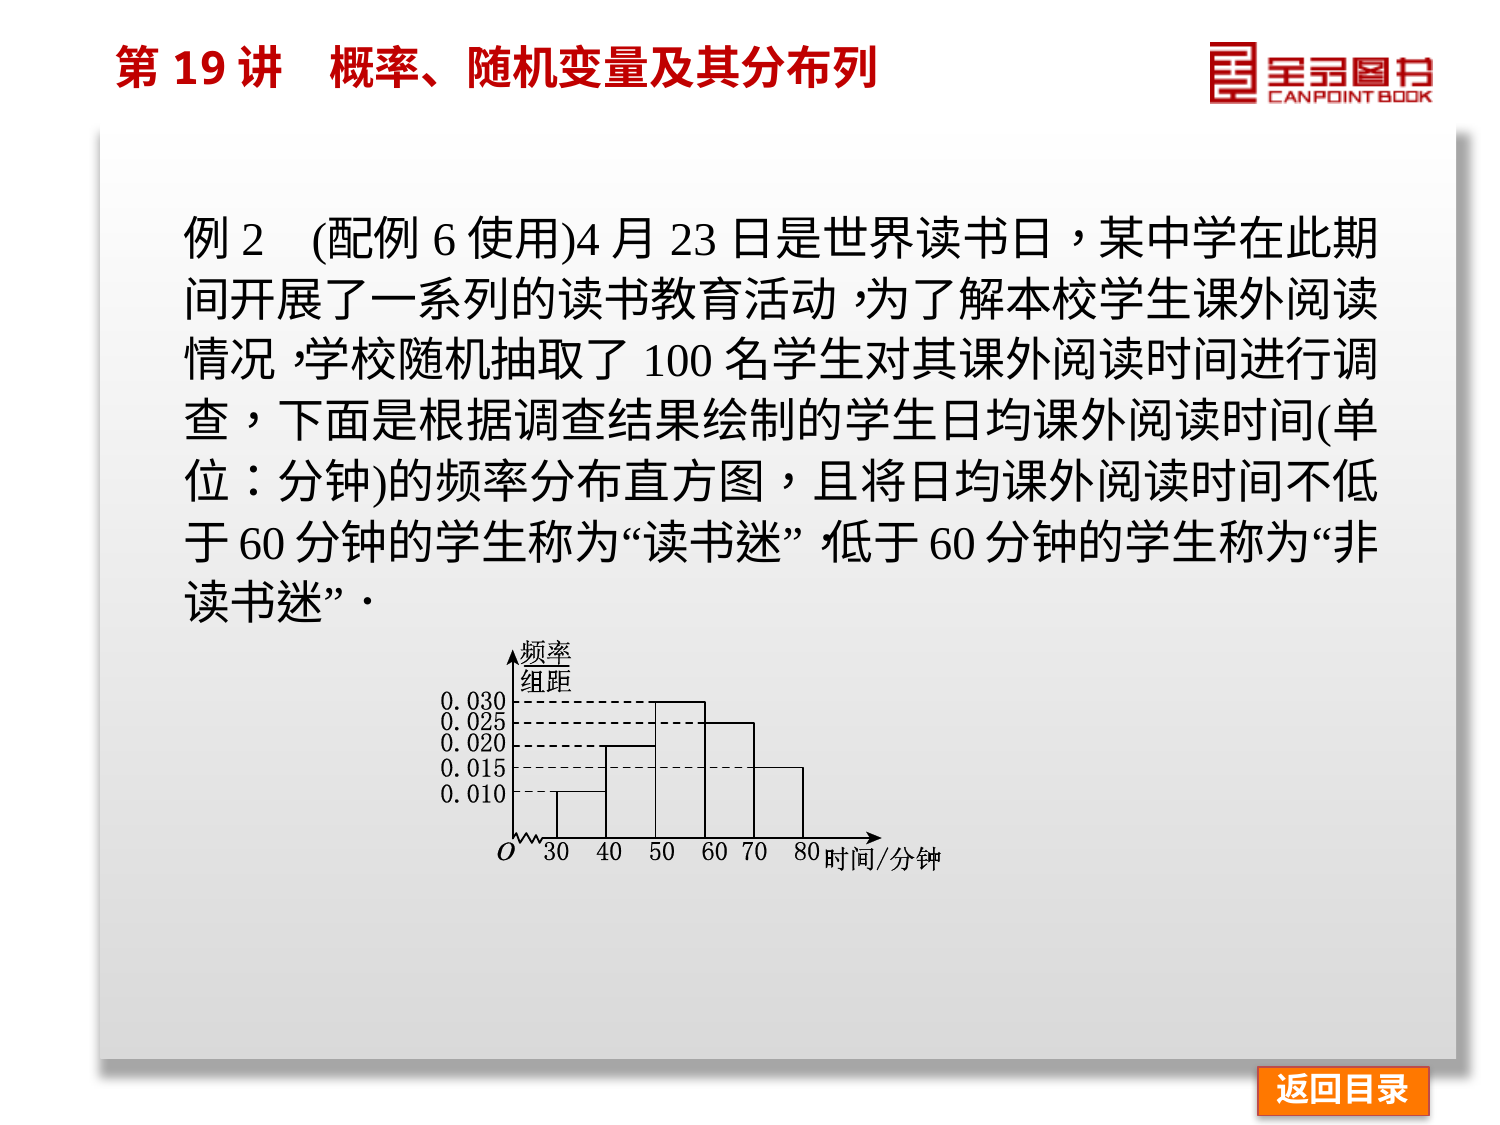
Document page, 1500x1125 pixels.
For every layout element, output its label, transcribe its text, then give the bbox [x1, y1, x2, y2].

text_box 返回目录 [1257, 1066, 1430, 1116]
text_box 第19讲 概率、随机变量及其分布列 [100, 27, 1199, 106]
picture [1210, 42, 1433, 104]
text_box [182, 207, 1380, 1081]
text_box [112, 148, 1412, 1035]
